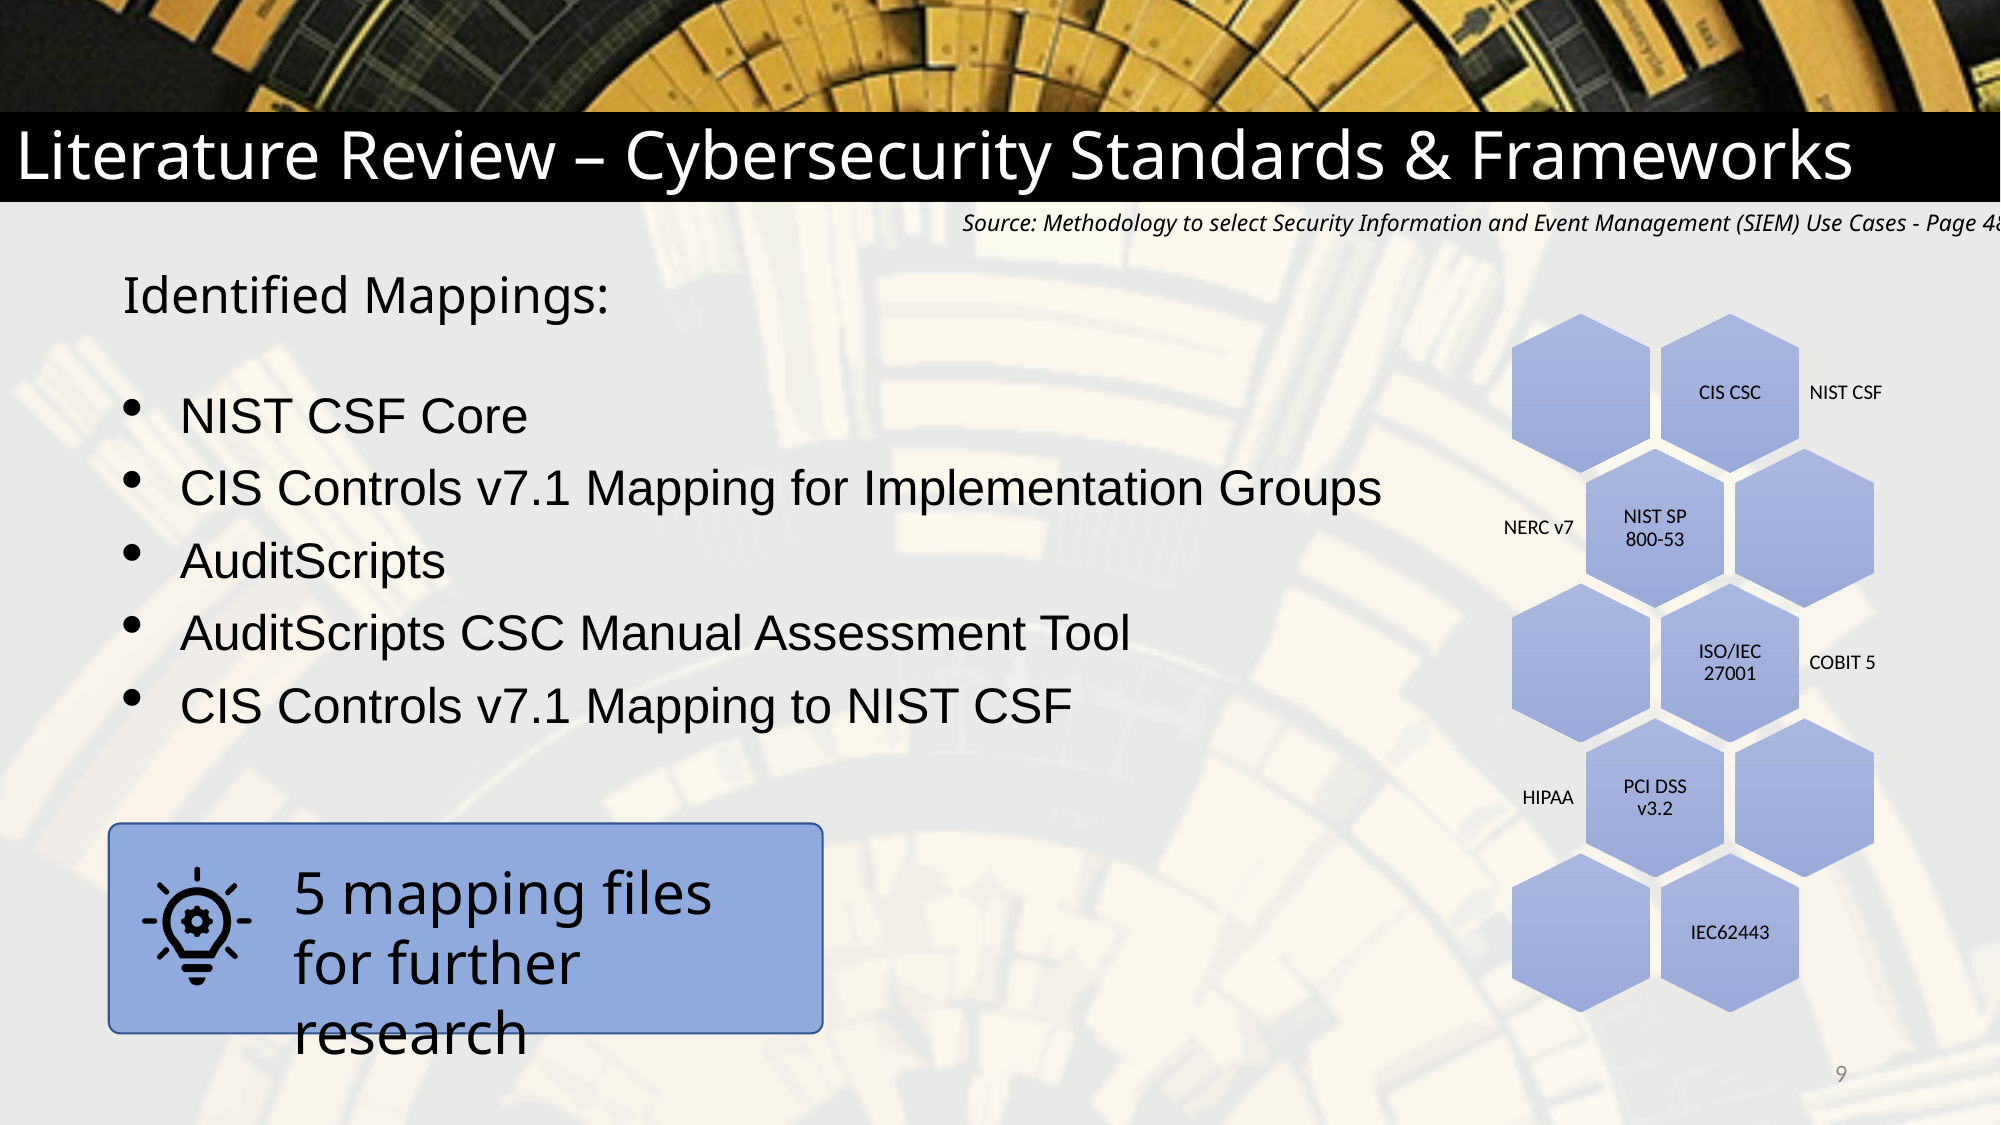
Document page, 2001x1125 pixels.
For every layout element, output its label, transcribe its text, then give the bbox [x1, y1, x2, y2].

text_box Source: Methodology to select Security Information and Event Management (SIEM) Use Cases - Page 48 [947, 201, 2000, 244]
picture [0, 0, 2000, 112]
slide_number 9 [1412, 1042, 1863, 1103]
picture [132, 861, 264, 993]
text_box [107, 822, 824, 1035]
text_box Identified Mappings: NIST CSF Core CIS Controls v7.1 Mapping for Implementation Groups AuditScripts AuditScripts CSC Manual Assessment Tool CIS Controls v7.1 Mapping to NIST CSF [108, 255, 1401, 814]
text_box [1361, 313, 2000, 1013]
title Literature Review – Cybersecurity Standards & Frameworks [0, 112, 2000, 202]
text_box 5 mapping files for further research [278, 848, 812, 1074]
